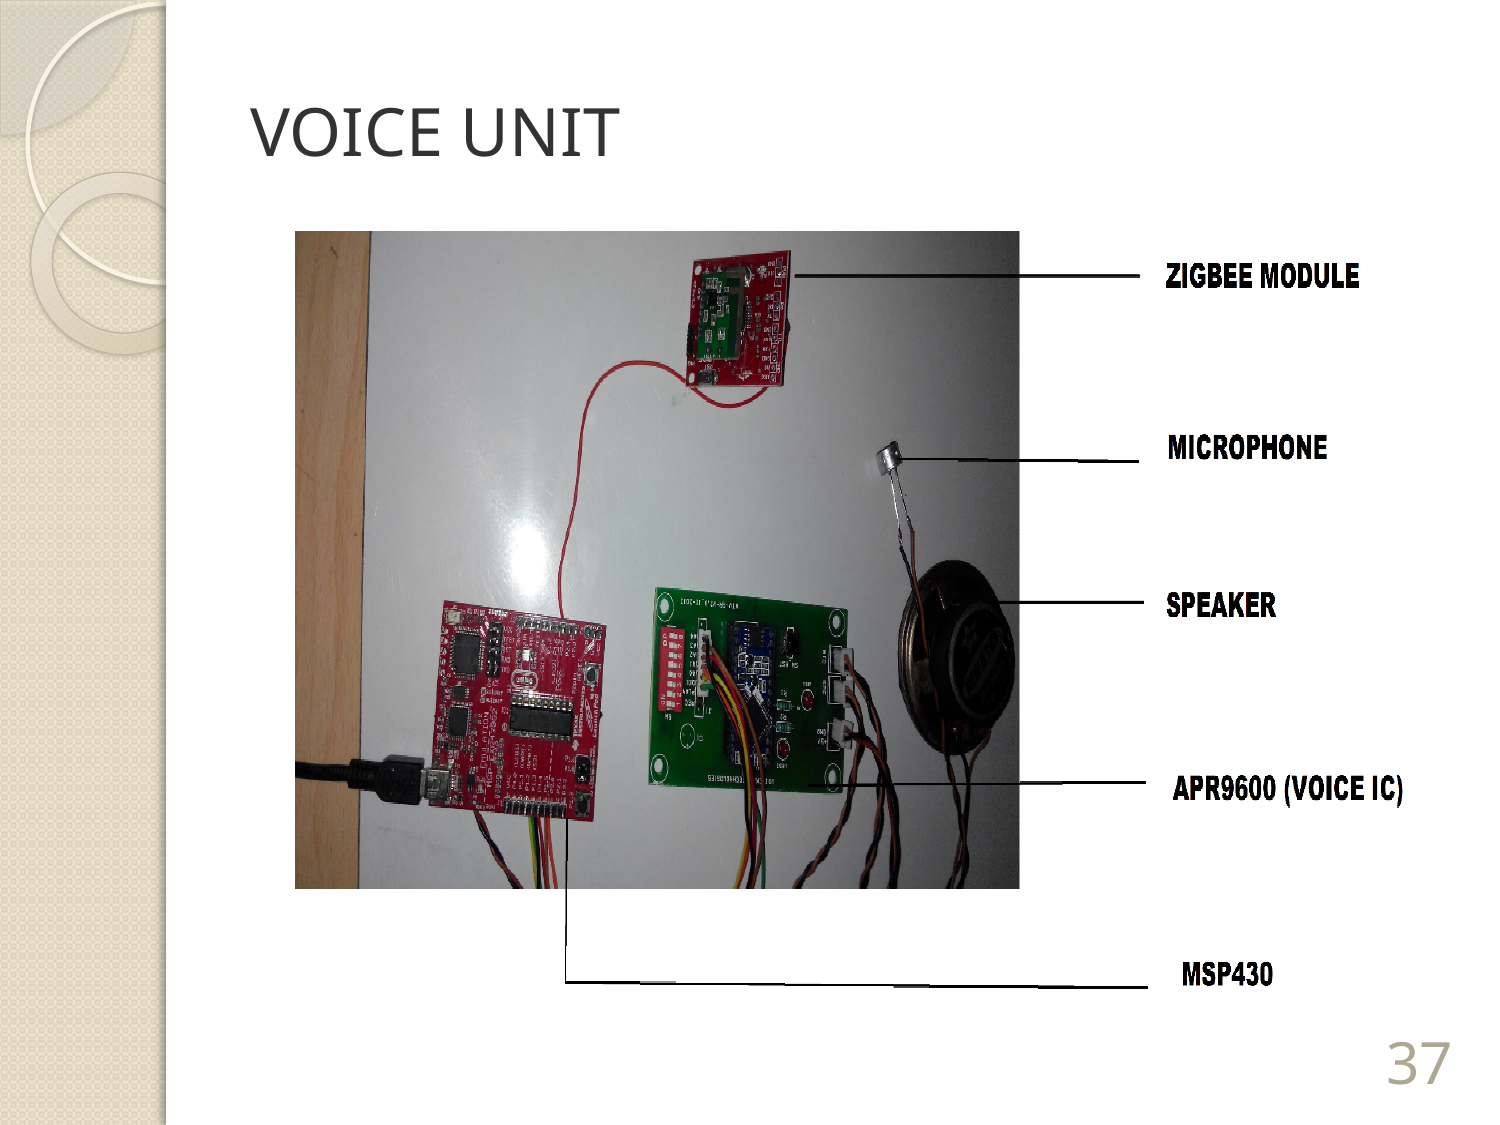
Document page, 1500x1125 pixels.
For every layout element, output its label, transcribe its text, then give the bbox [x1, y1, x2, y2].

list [295, 231, 1406, 1000]
slide_number 37 [1352, 1034, 1488, 1113]
title VOICE UNIT [235, 65, 1466, 194]
